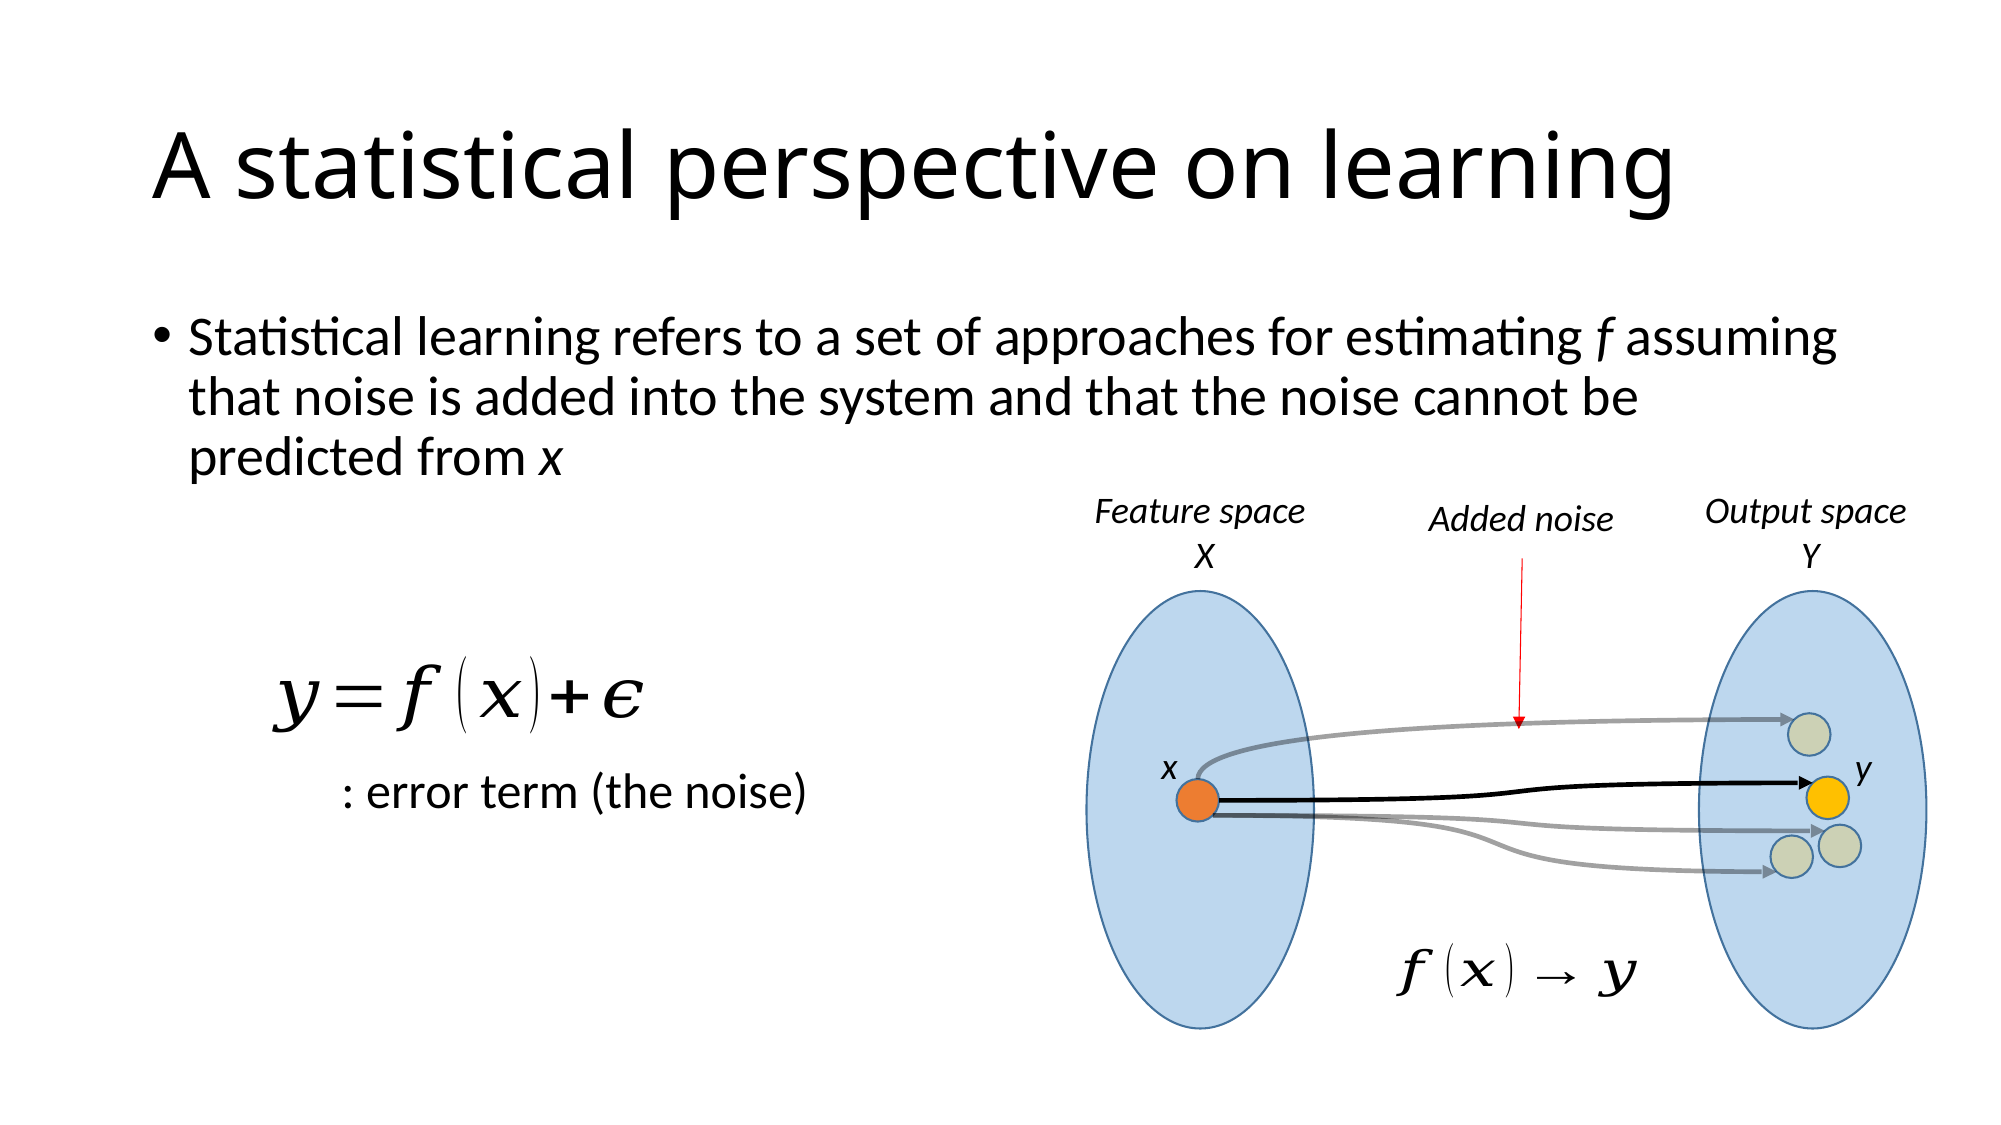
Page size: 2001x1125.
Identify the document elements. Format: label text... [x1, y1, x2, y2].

text_box [1786, 712, 1832, 757]
text_box [1769, 834, 1815, 880]
title A statistical perspective on learning [137, 59, 1863, 278]
text_box Feature space X [1079, 478, 1330, 583]
list Statistical learning refers to a set of approaches for estimating f assuming that noise is added into the system and that the noise cannot be predicted from x [137, 299, 1863, 496]
text_box [1697, 589, 1928, 1030]
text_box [1466, 451, 1526, 561]
text_box [1217, 803, 1316, 813]
text_box [1085, 589, 1315, 1030]
text_box [1175, 778, 1220, 823]
text_box [1817, 823, 1863, 869]
text_box Added noise [1413, 487, 1466, 547]
text_box Added noise [1526, 487, 1630, 547]
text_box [1466, 561, 1511, 1125]
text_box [1218, 782, 1466, 801]
text_box [1805, 775, 1851, 821]
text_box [1527, 782, 1813, 801]
text_box y [1840, 735, 1887, 795]
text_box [1511, 517, 1527, 1125]
text_box x [1146, 734, 1193, 795]
text_box Output space Y [1690, 478, 1931, 583]
